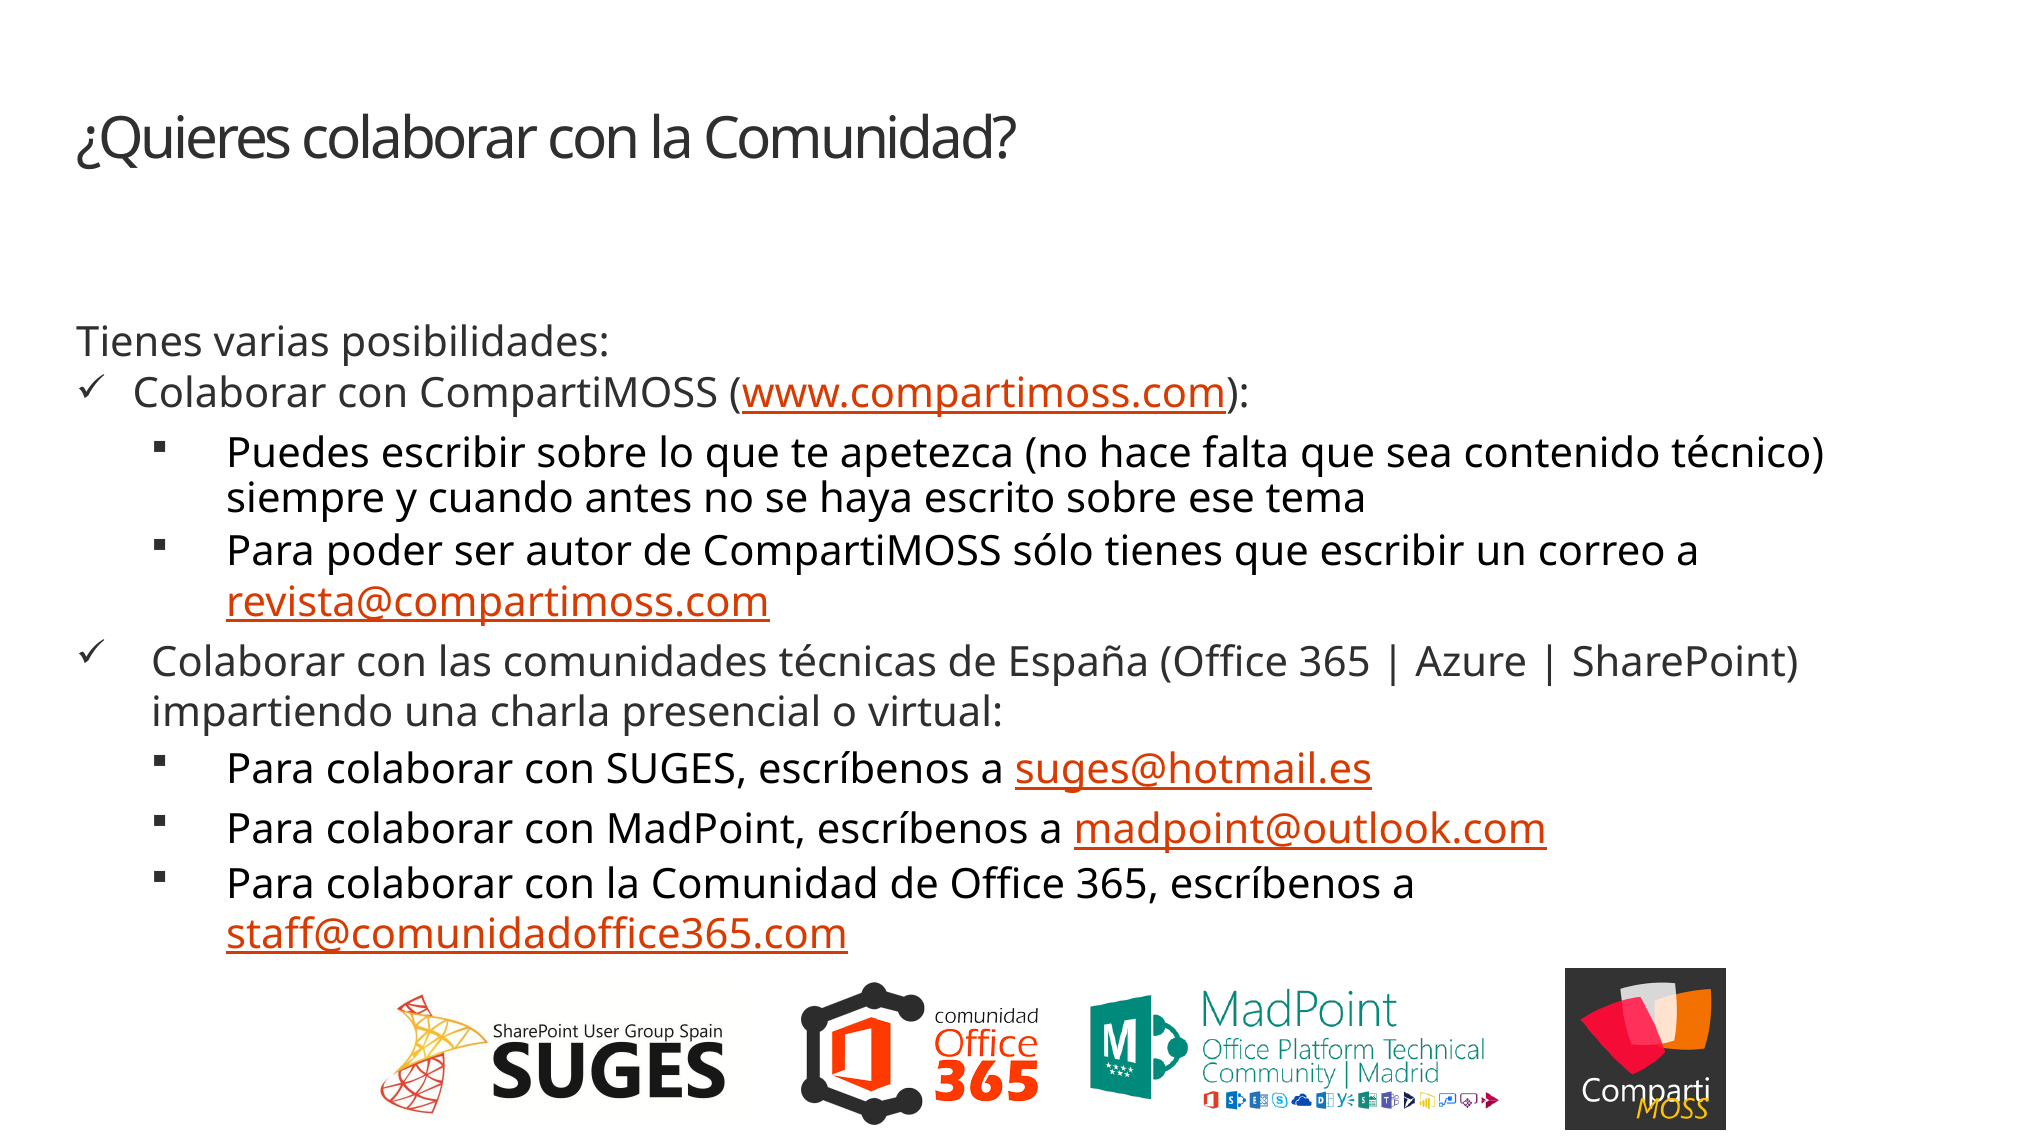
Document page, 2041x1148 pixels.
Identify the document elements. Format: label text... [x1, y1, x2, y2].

list Tienes varias posibilidades: Colaborar con CompartiMOSS (www.compartimoss.com): Puedes escribir sobre lo que te apetezca (no hace falta que sea contenido técnico) siempre y cuando antes no se haya escrito sobre ese tema Para poder ser autor de CompartiMOSS sólo tienes que escribir un correo a revista@compartimoss.com Colaborar con las comunidades técnicas de España (Office 365 | Azure | SharePoint) impartiendo una charla presencial o virtual: Para colaborar con SUGES, escríbenos a suges@hotmail.es Para colaborar con MadPoint, escríbenos a madpoint@outlook.com Para colaborar con la Comunidad de Office 365, escríbenos a staff@comunidadoffice365.com [76, 314, 1969, 906]
picture [791, 973, 1045, 1133]
picture [1565, 968, 1727, 1130]
picture [1069, 973, 1522, 1126]
picture [369, 980, 747, 1126]
title ¿Quieres colaborar con la Comunidad? [76, 103, 1969, 172]
